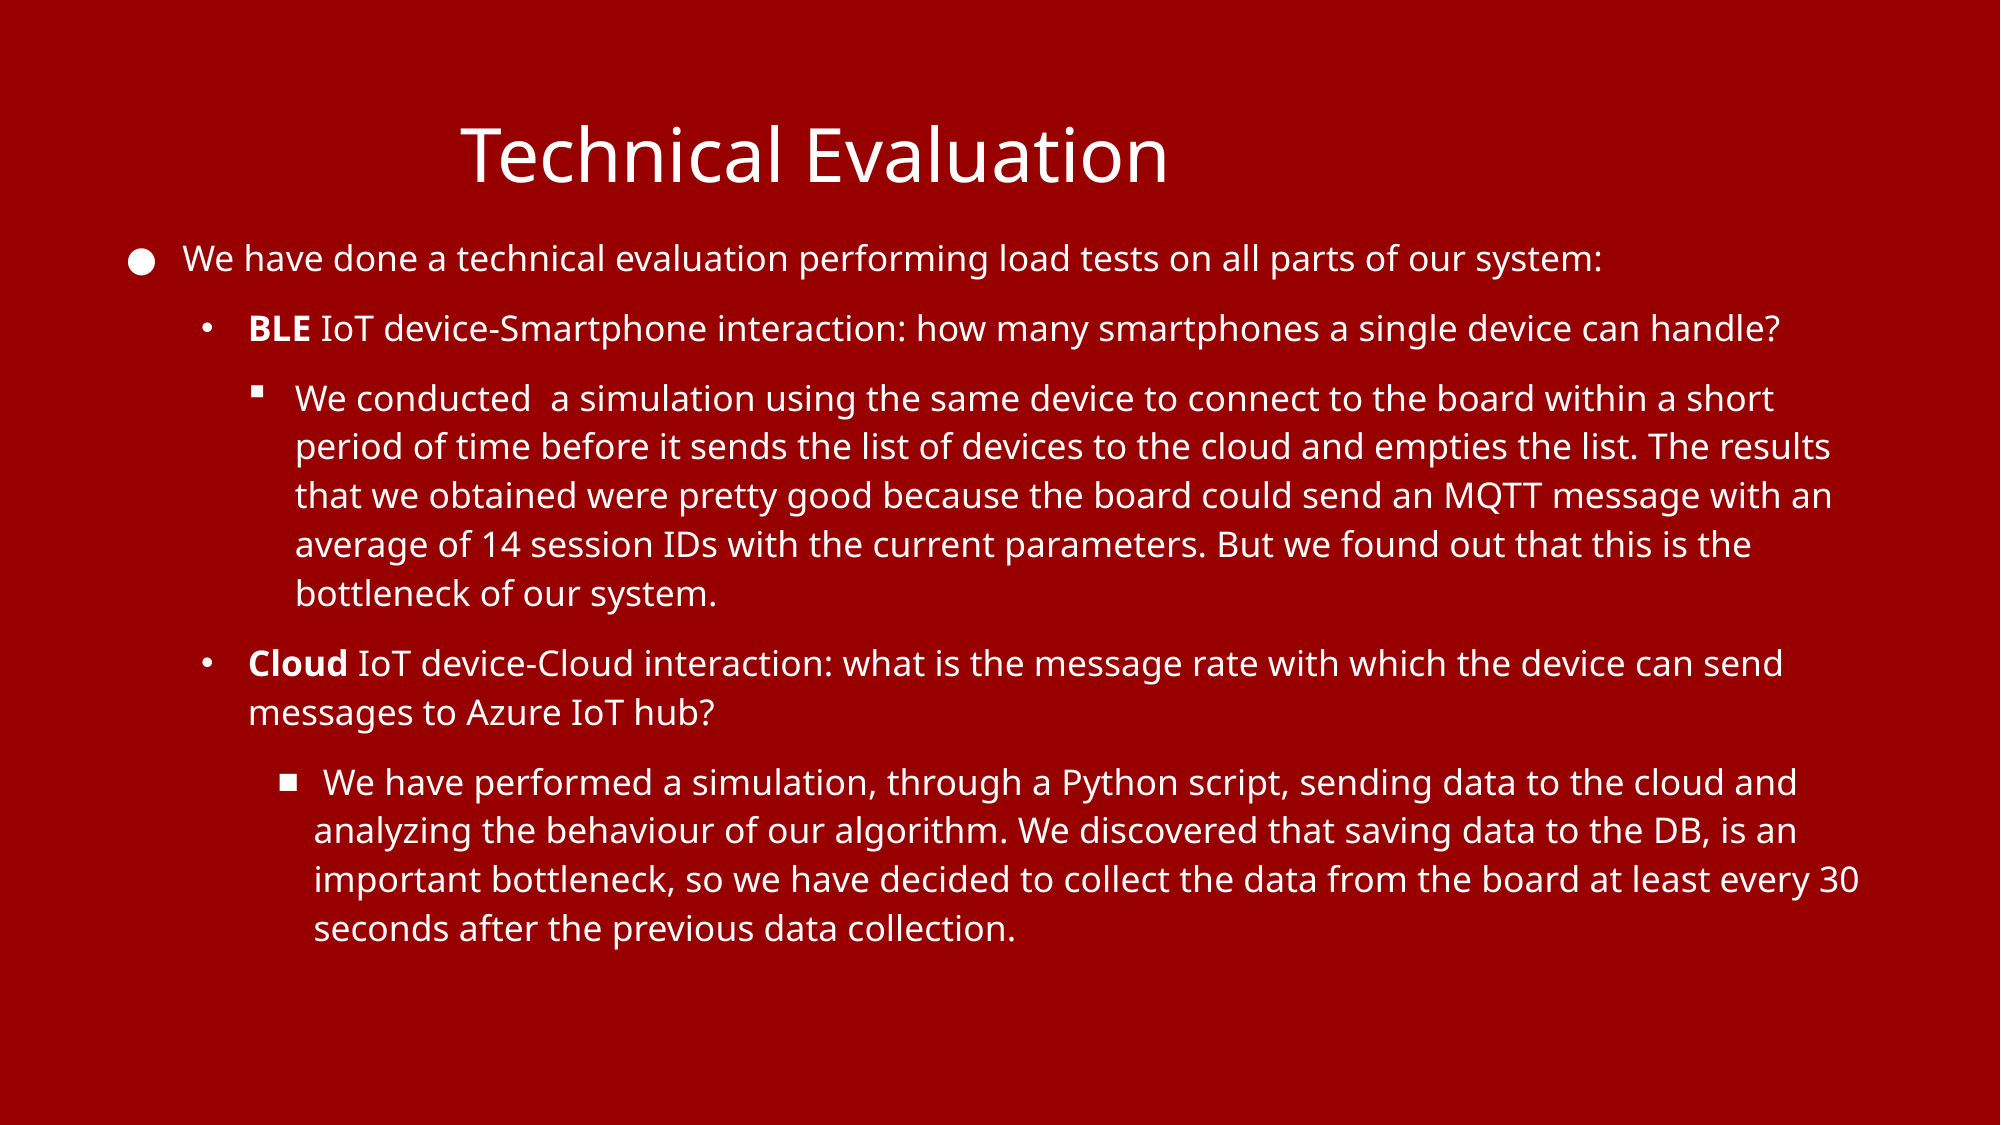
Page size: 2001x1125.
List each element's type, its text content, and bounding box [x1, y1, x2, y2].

title Technical Evaluation [111, 99, 1522, 222]
list We have done a technical evaluation performing load tests on all parts of our system: BLE IoT device-Smartphone interaction: how many smartphones a single device can handle? We conducted a simulation using the same device to connect to the board within a short period of time before it sends the list of devices to the cloud and empties the list. The results that we obtained were pretty good because the board could send an MQTT message with an average of 14 session IDs with the current parameters. But we found out that this is the bottleneck of our system. Cloud IoT device-Cloud interaction: what is the message rate with which the device can send messages to Azure IoT hub? We have performed a simulation, through a Python script, sending data to the cloud and analyzing the behaviour of our algorithm. We discovered that saving data to the DB, is an important bottleneck, so we have decided to collect the data from the board at least every 30 seconds after the previous data collection. [111, 222, 1889, 924]
